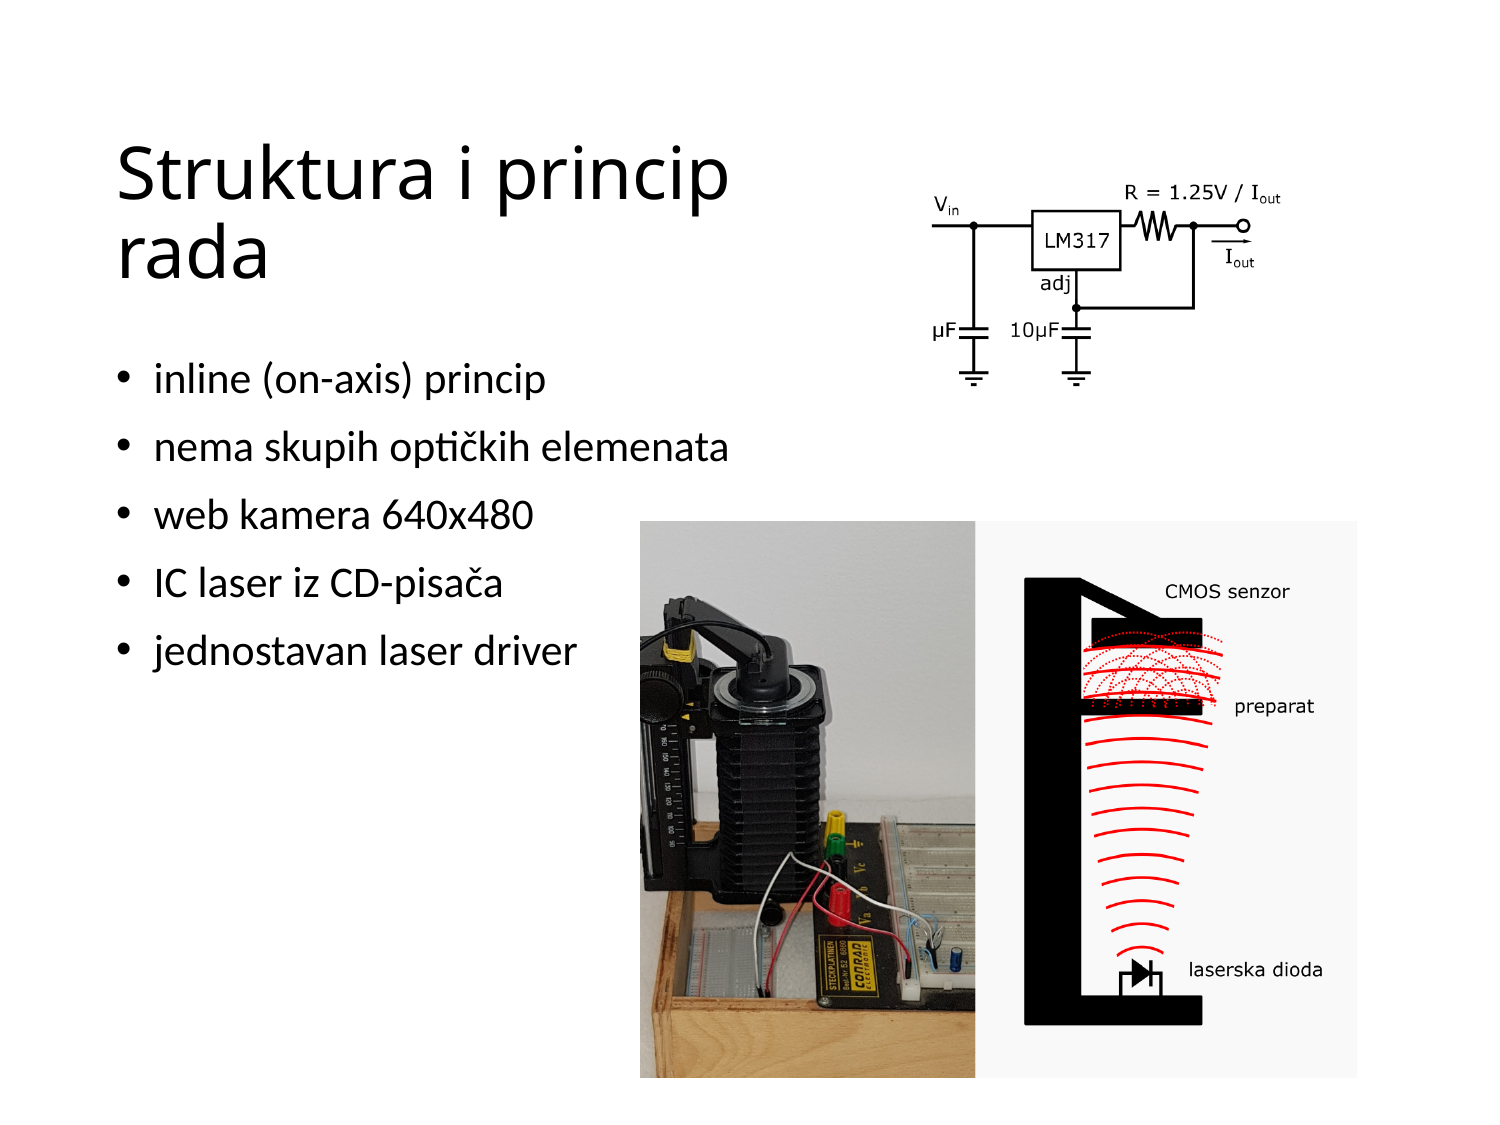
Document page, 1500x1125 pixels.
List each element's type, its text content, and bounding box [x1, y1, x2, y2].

list inline (on-axis) princip nema skupih optičkih elemenata web kamera 640x480 IC laser iz CD-pisača jednostavan laser driver [101, 348, 865, 943]
picture [640, 521, 1358, 1078]
picture [931, 153, 1290, 424]
title Struktura i princip rada [101, 105, 865, 326]
